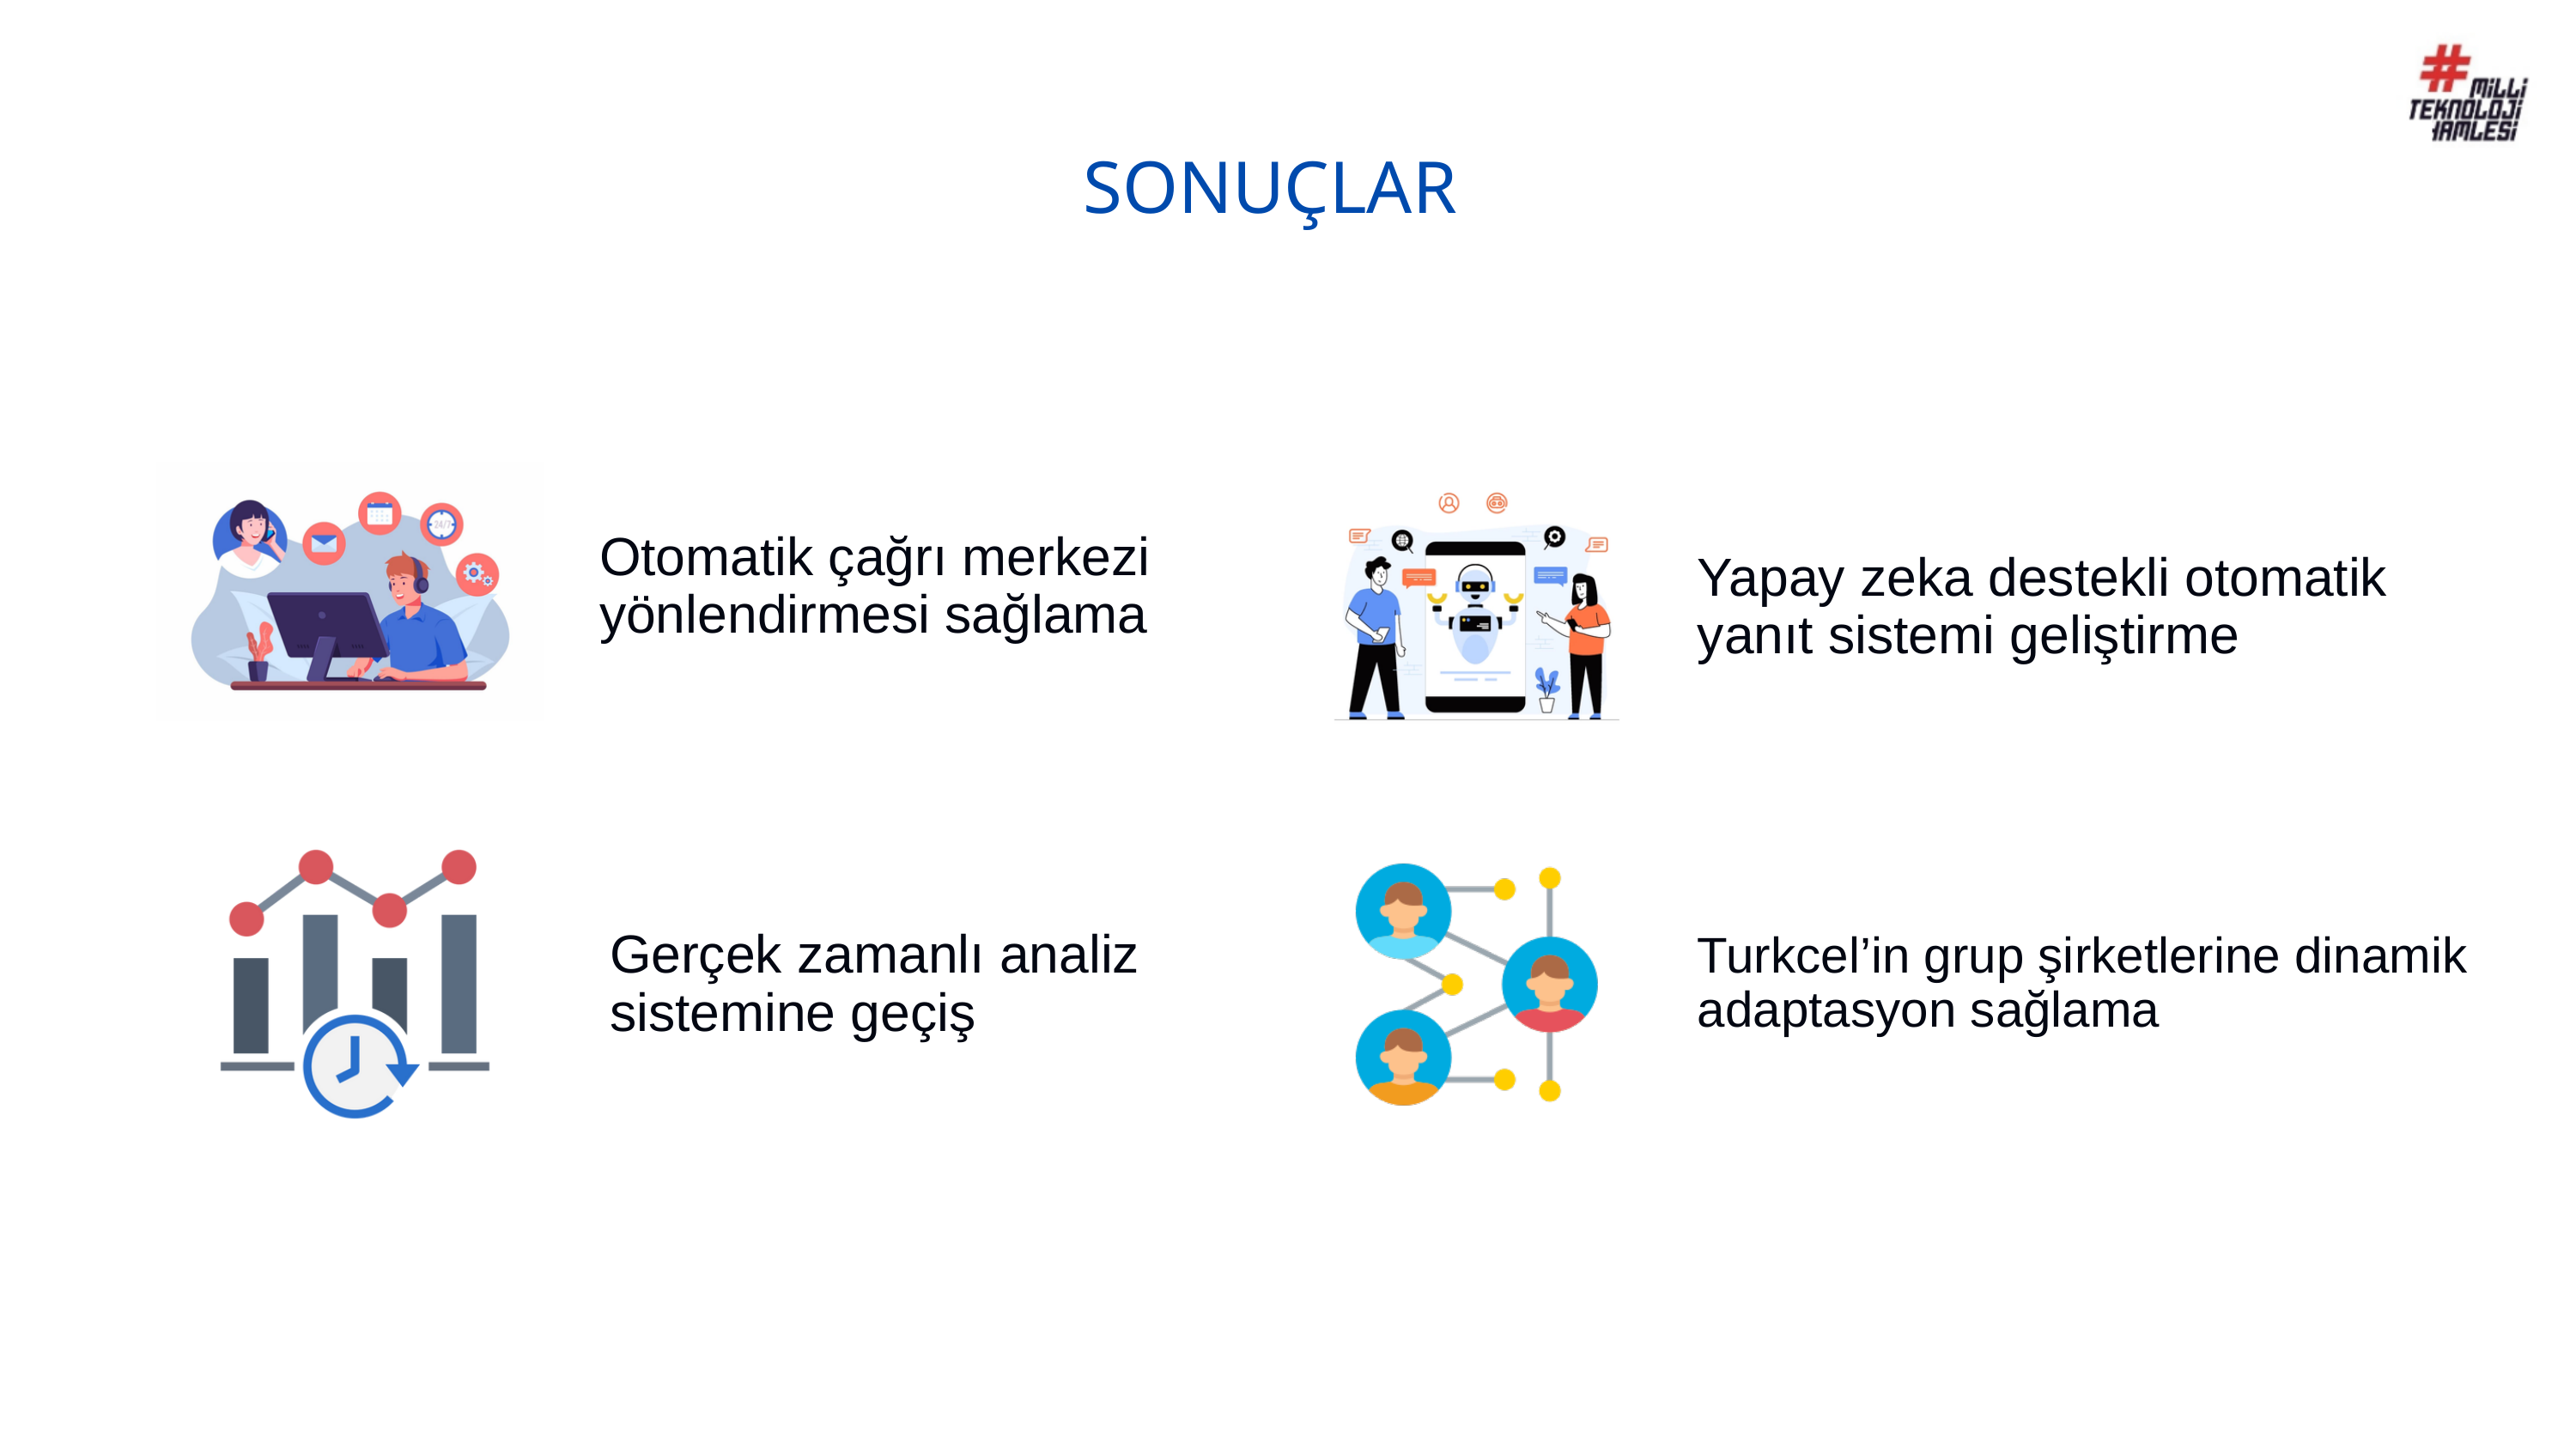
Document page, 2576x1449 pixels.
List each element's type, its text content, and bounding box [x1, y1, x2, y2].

text_box Turkcel’in grup şirketlerine dinamik adaptasyon sağlama [1697, 929, 2504, 1038]
text_box SONUÇLAR [1083, 127, 1493, 227]
text_box Otomatik çağrı merkezi yönlendirmesi sağlama [599, 528, 1195, 645]
text_box [156, 462, 544, 721]
text_box [1311, 482, 1643, 731]
text_box [216, 846, 494, 1123]
text_box Gerçek zamanlı analiz sistemine geçiş [610, 925, 1195, 1042]
text_box [2383, 32, 2549, 149]
text_box Yapay zeka destekli otomatik yanıt sistemi geliştirme [1697, 549, 2437, 664]
text_box [1339, 846, 1615, 1123]
